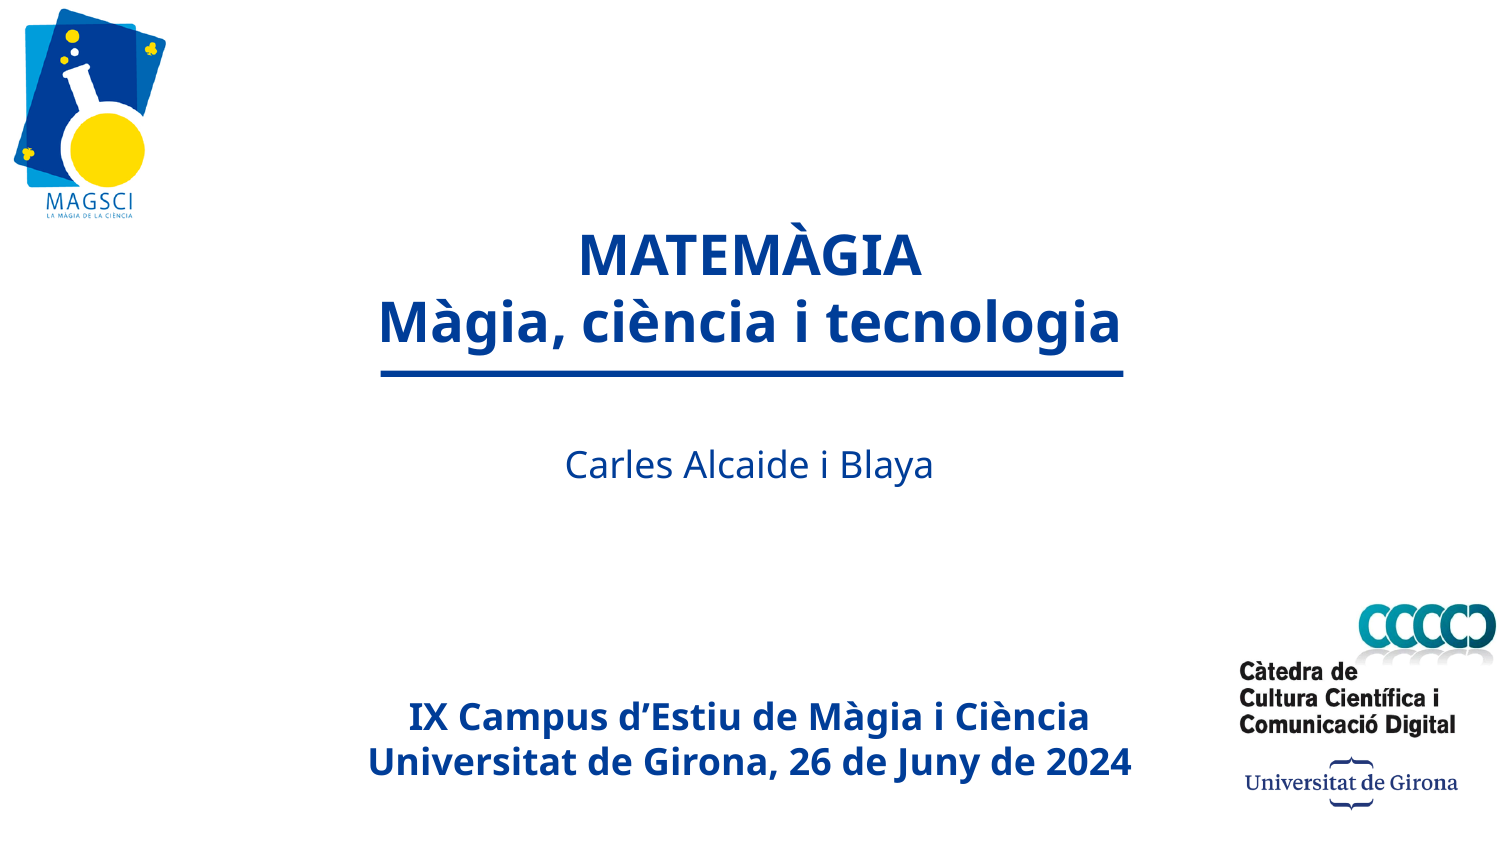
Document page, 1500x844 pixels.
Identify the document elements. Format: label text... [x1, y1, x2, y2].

picture [1226, 570, 1500, 844]
picture [0, 0, 180, 213]
text_box MATEMÀGIA Màgia, ciència i tecnologia [0, 213, 1500, 388]
text_box IX Campus d’Estiu de Màgia i Ciència Universitat de Girona, 26 de Juny de 2024 [0, 687, 1221, 794]
text_box Carles Alcaide i Blaya [0, 435, 1500, 553]
